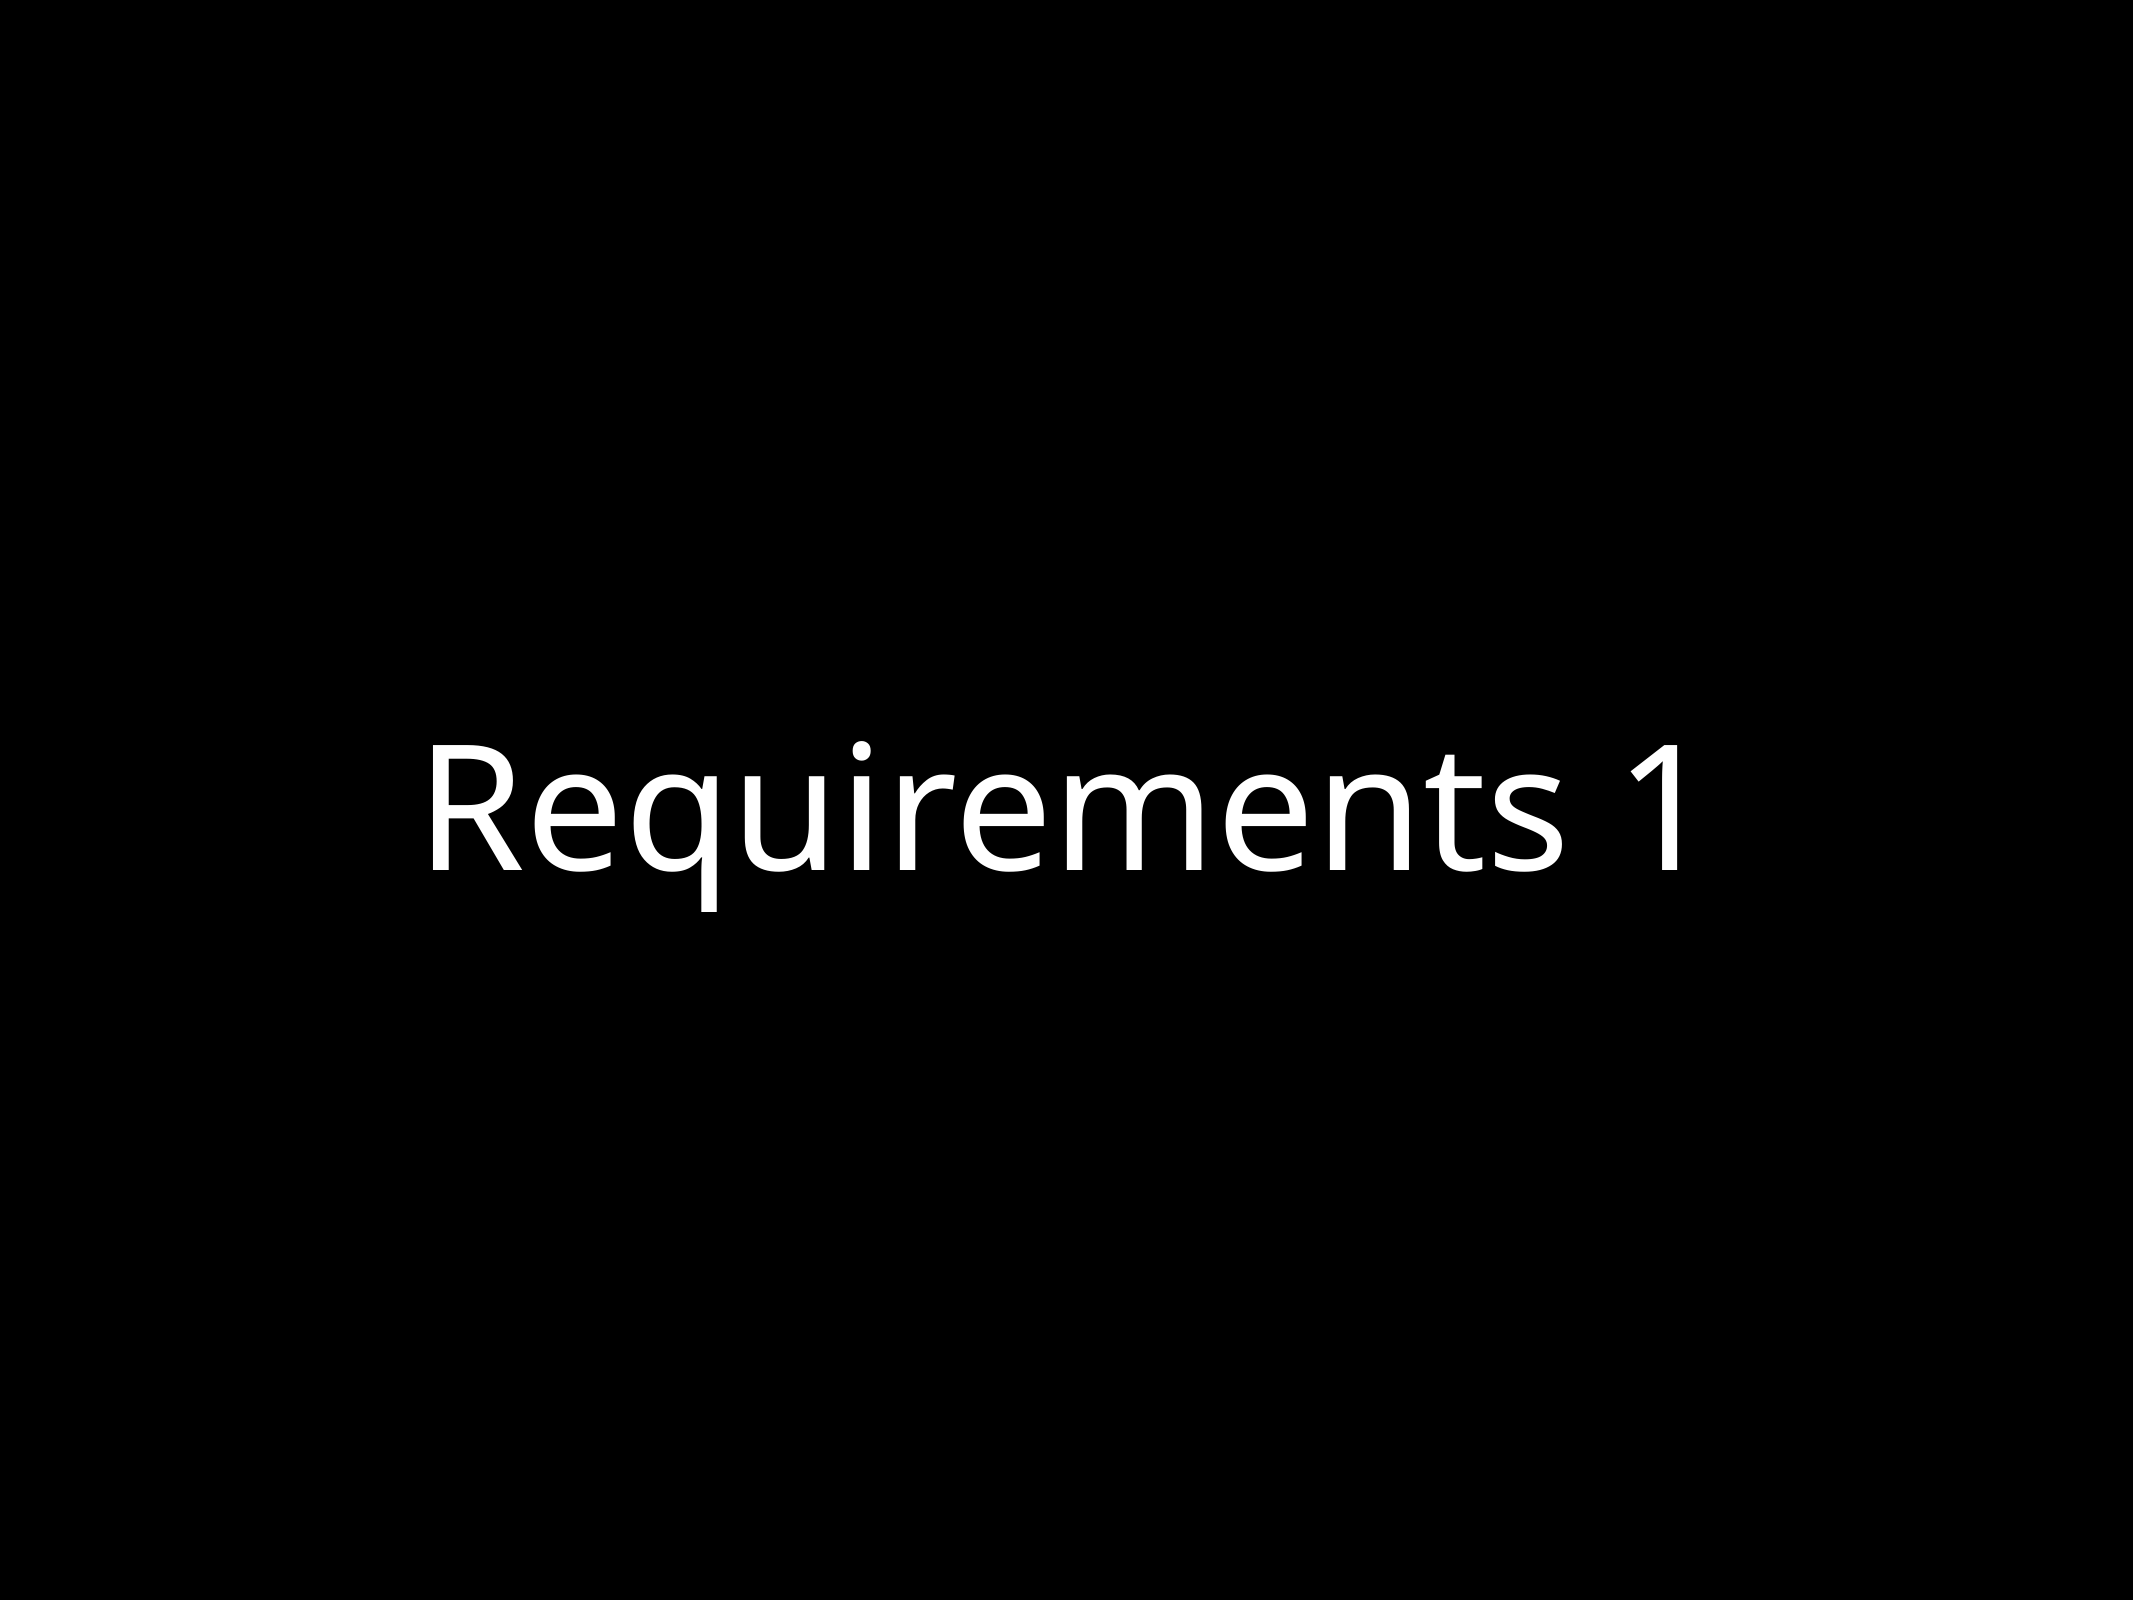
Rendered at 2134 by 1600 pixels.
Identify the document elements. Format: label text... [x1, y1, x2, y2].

title Requirements 1 [207, 486, 1926, 1113]
